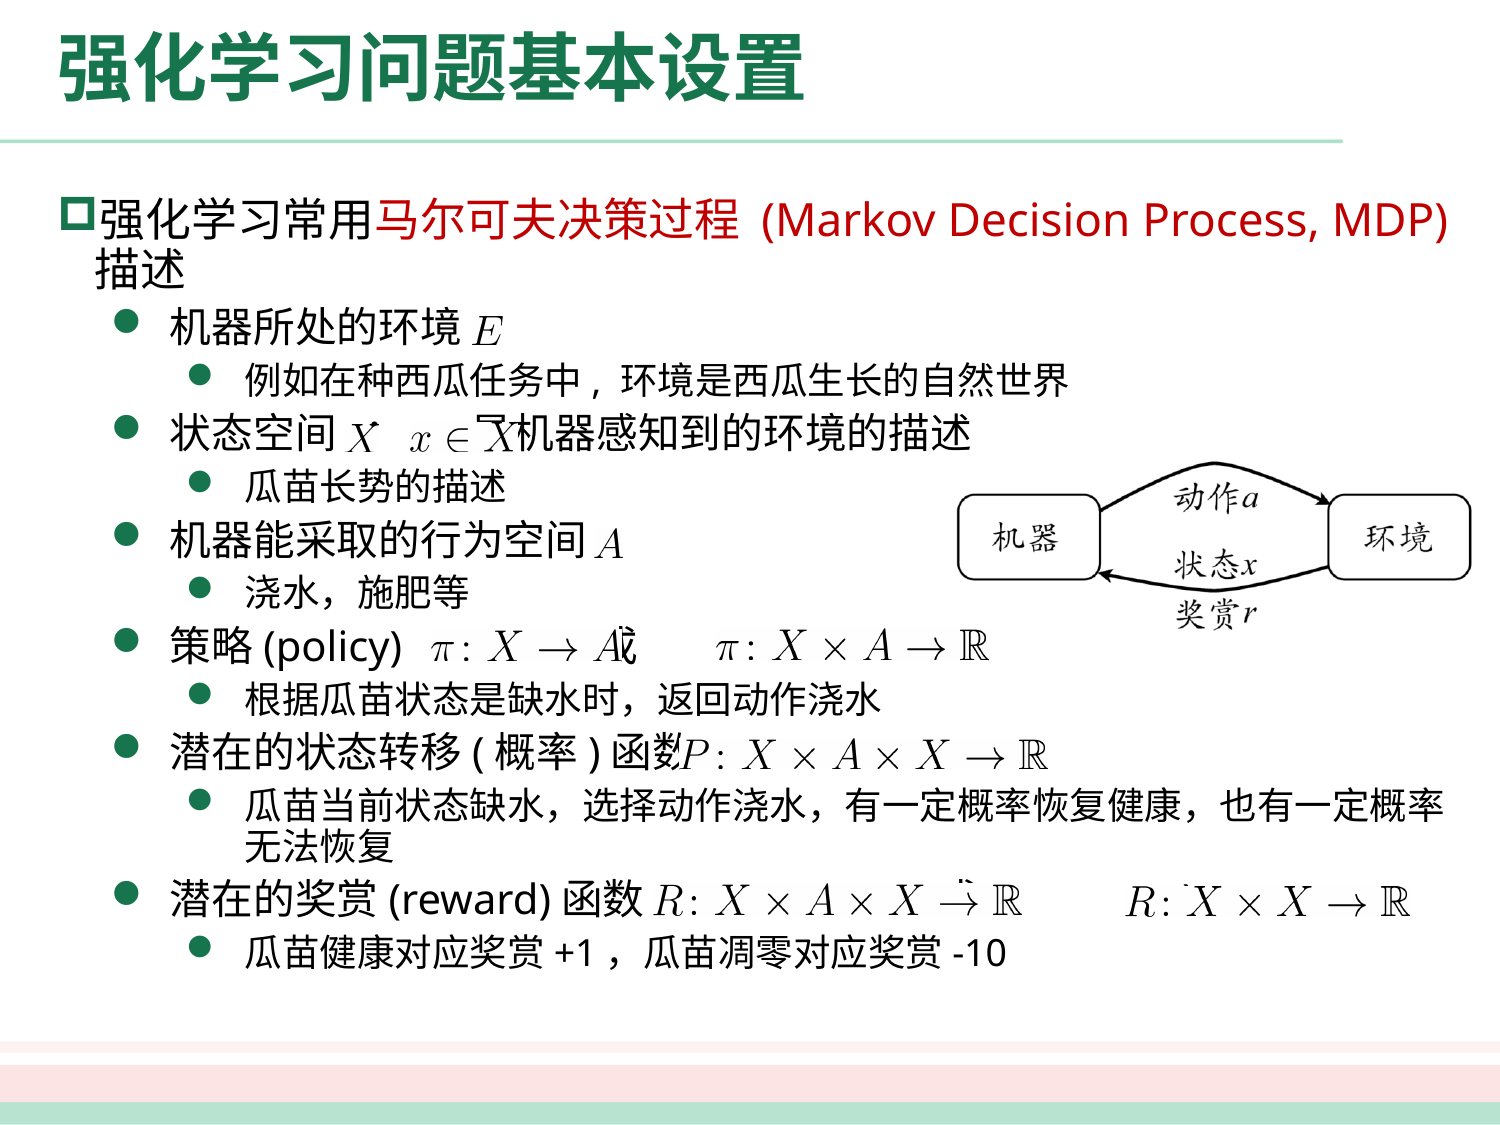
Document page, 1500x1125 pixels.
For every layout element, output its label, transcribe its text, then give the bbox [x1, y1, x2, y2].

picture [0, 0, 1500, 1125]
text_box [715, 625, 990, 671]
title 强化学习问题基本设置 [42, 7, 1337, 136]
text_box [592, 526, 624, 565]
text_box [342, 421, 380, 459]
list 强化学习常用马尔可夫决策过程 (Markov Decision Process, MDP) 描述 机器所处的环境 例如在种西瓜任务中, 环境是西瓜生长的自然世界 状态空间 ： 是机器感知到的环境的描述 瓜苗长势的描述 机器能采取的行为空间 浇水，施肥等 策略(policy) (或 ) 根据瓜苗状态是缺水时，返回动作浇水 潜在的状态转移(概率)函数 瓜苗当前状态缺水，选择动作浇水，有一定概率恢复健康，也有一定概率无法恢复 潜在的奖赏(reward)函数 (或 ) 瓜苗健康对应奖赏+1，瓜苗凋零对应奖赏-10 [42, 189, 1478, 1019]
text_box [409, 420, 519, 457]
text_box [1123, 883, 1412, 927]
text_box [429, 626, 624, 673]
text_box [677, 734, 1050, 780]
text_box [471, 314, 504, 351]
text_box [651, 880, 1023, 926]
